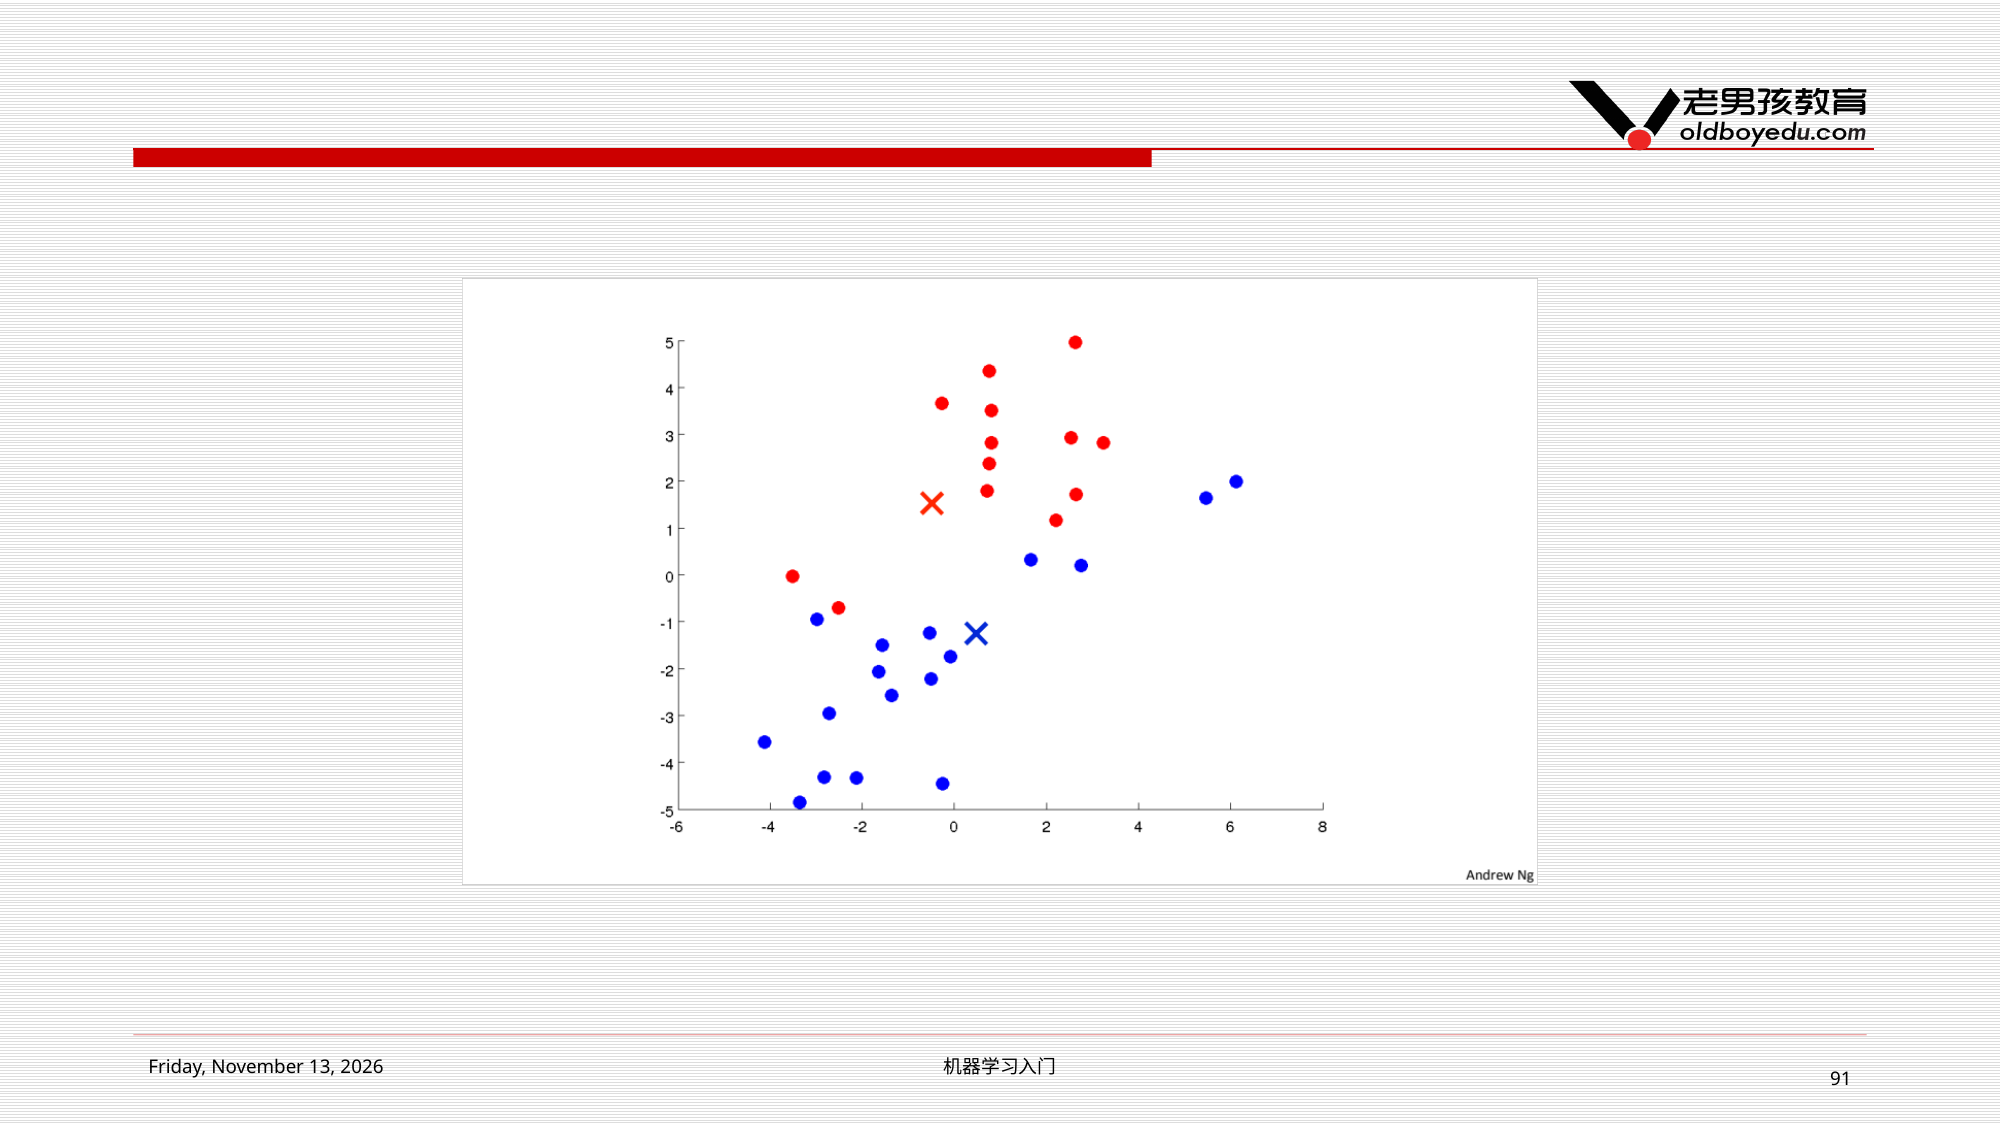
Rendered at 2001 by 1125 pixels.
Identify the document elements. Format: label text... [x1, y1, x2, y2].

footer 机器学习入门 [683, 1046, 1317, 1103]
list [422, 172, 1576, 988]
slide_number 91 [1433, 1058, 1867, 1103]
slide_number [133, 1046, 567, 1103]
